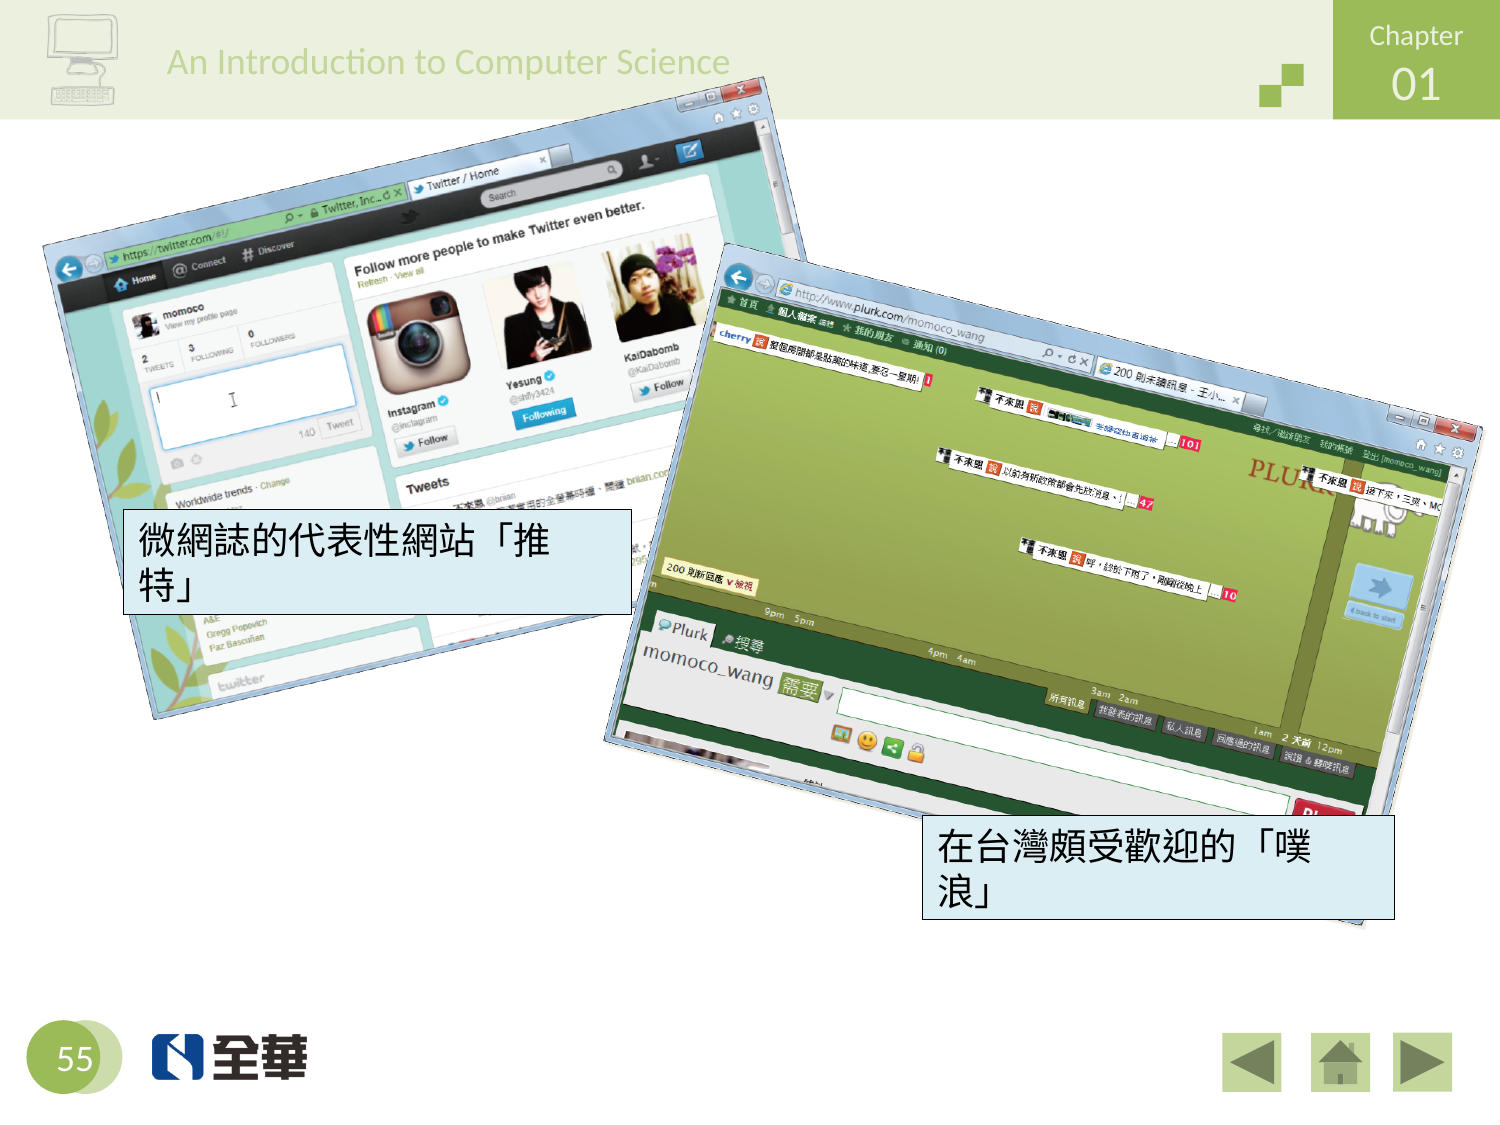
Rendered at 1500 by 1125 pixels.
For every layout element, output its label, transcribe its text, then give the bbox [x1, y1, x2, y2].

picture [47, 14, 118, 106]
picture [43, 76, 1483, 841]
picture [152, 1034, 307, 1080]
text_box 在台灣頗受歡迎的「噗浪」 [922, 849, 1395, 920]
picture [1340, 920, 1363, 925]
